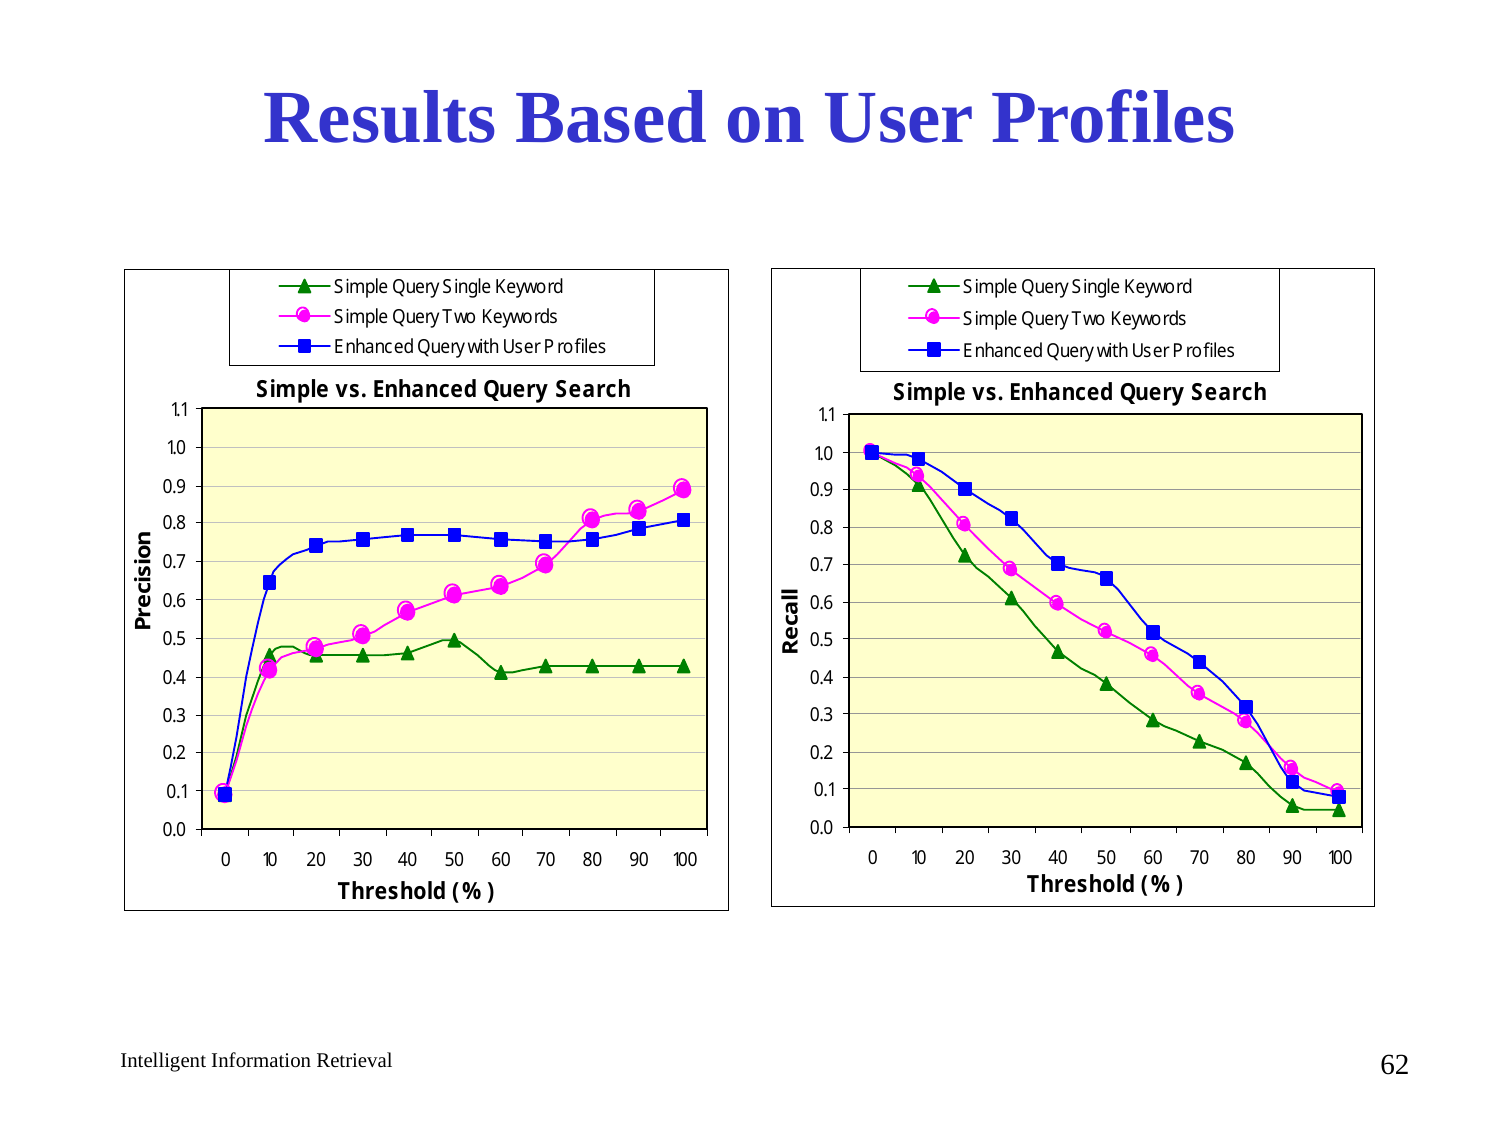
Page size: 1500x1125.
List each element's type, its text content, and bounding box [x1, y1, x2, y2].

title Results Based on User Profiles [112, 50, 1388, 175]
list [761, 257, 1386, 917]
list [113, 257, 741, 922]
footer Intelligent Information Retrieval [105, 1039, 669, 1078]
slide_number 62 [1112, 1037, 1426, 1076]
